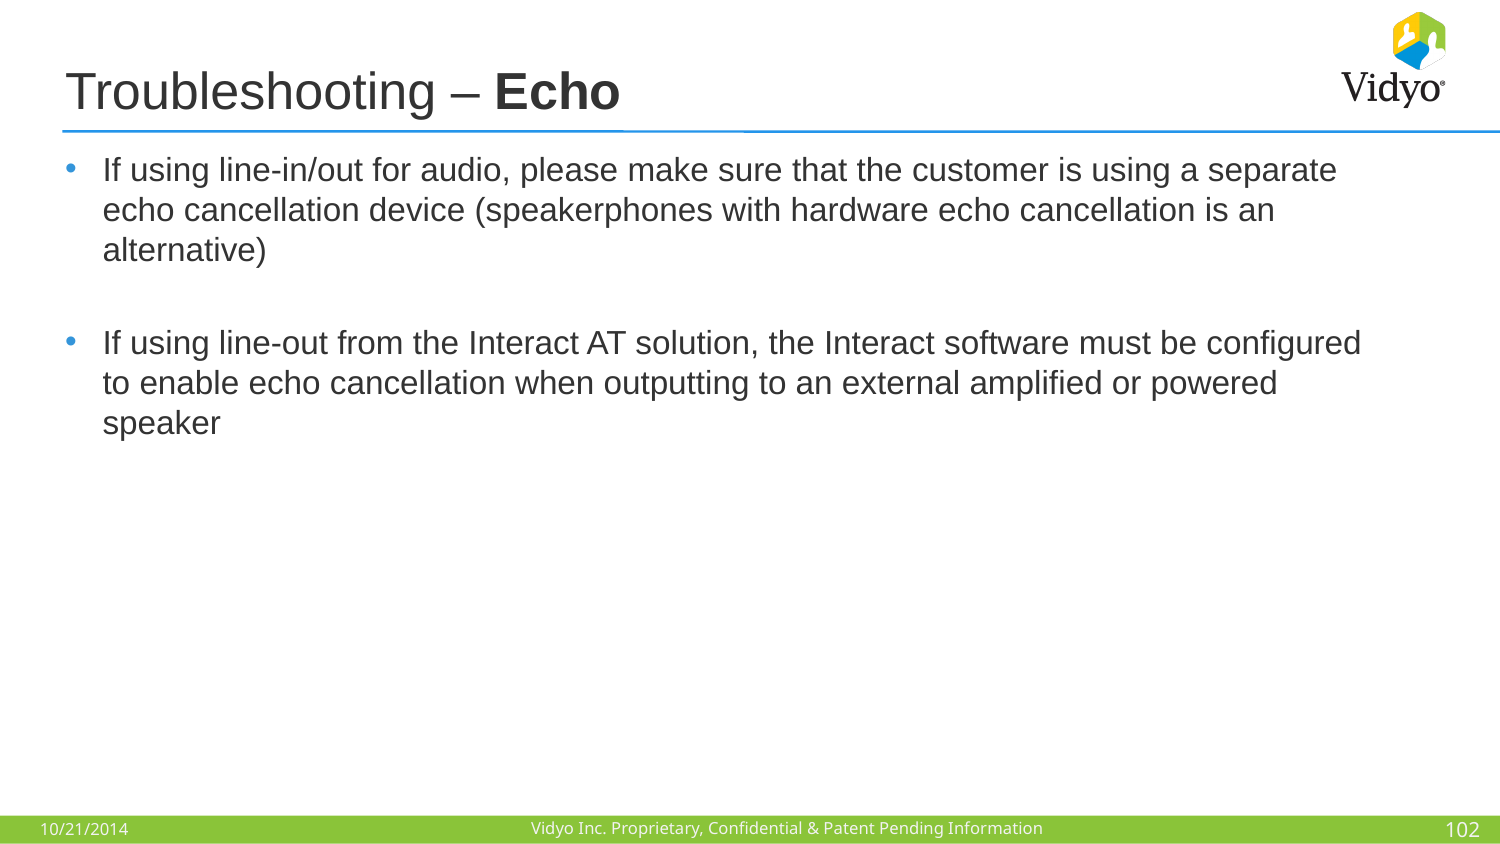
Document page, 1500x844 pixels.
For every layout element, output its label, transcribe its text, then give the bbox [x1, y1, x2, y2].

title Troubleshooting – Echo [50, 9, 1338, 128]
list If using line-in/out for audio, please make sure that the customer is using a separate echo cancellation device (speakerphones with hardware echo cancellation is an alternative) If using line-out from the Interact AT solution, the Interact software must be configured to enable echo cancellation when outputting to an external amplified or powered speaker [50, 140, 1413, 769]
picture [1338, 9, 1500, 123]
